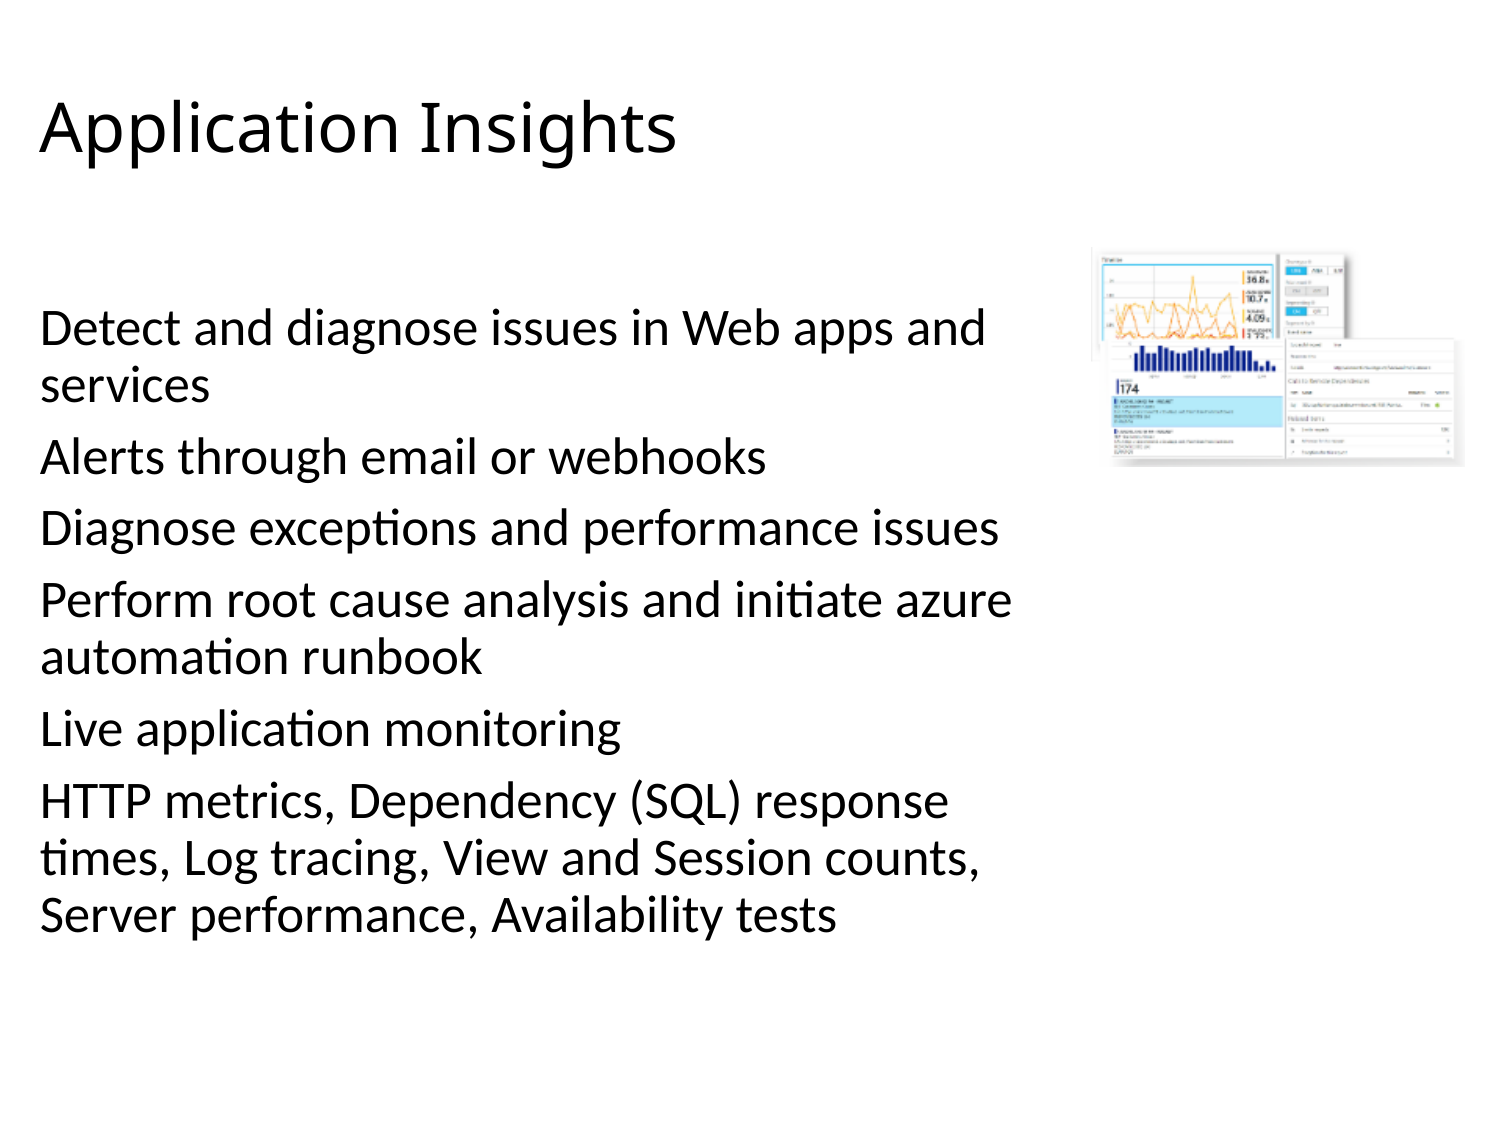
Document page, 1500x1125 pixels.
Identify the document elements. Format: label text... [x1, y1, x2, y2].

title Application Insights [24, 57, 1474, 203]
list Detect and diagnose issues in Web apps and services Alerts through email or webhooks Diagnose exceptions and performance issues Perform root cause analysis and initiate azure automation runbook Live application monitoring HTTP metrics, Dependency (SQL) response times, Log tracing, View and Session counts, Server performance, Availability tests [24, 292, 1092, 958]
picture [1091, 247, 1465, 467]
